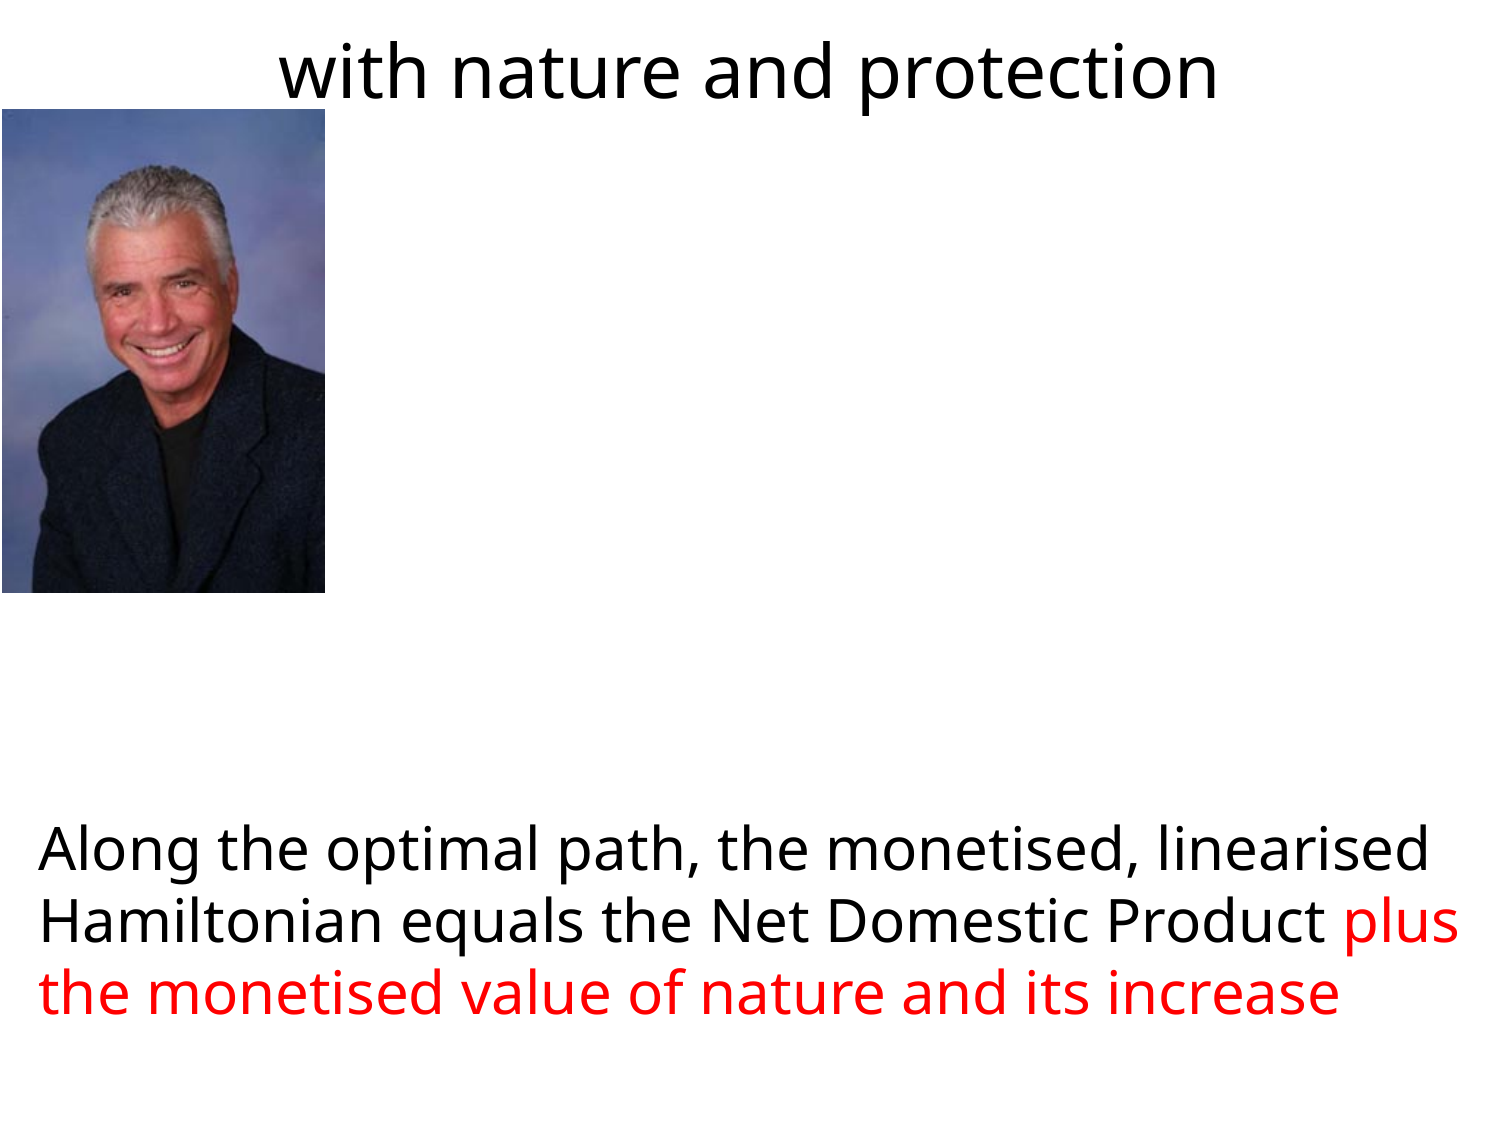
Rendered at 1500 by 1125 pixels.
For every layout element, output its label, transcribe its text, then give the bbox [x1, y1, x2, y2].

title with nature and protection [93, 20, 1407, 118]
picture [2, 108, 326, 593]
